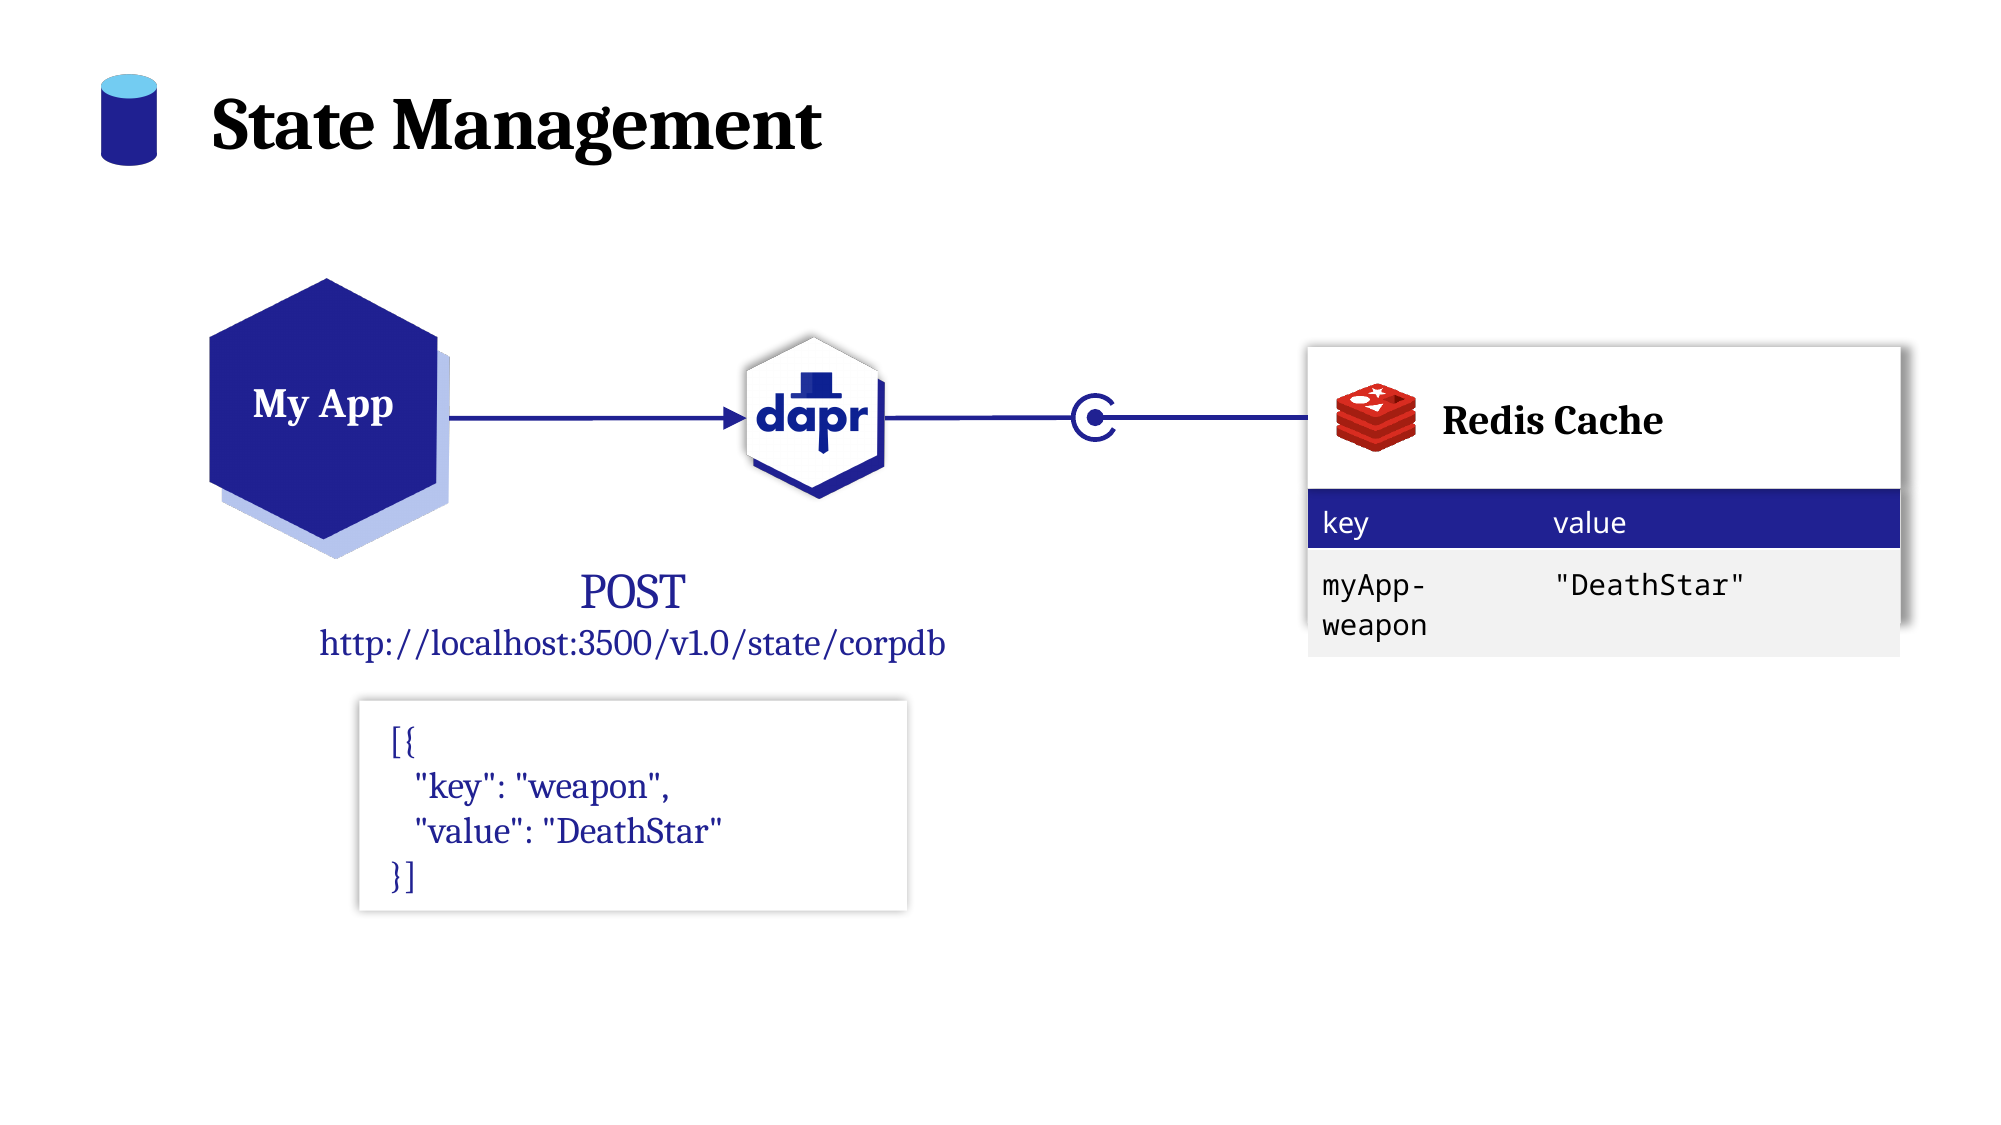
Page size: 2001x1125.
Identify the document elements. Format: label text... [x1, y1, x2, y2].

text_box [884, 395, 1086, 440]
table_header value [1539, 496, 1900, 548]
table_cell "DeathStar" [1539, 550, 1900, 657]
text_box POST http://localhost:3500/v1.0/state/corpdb [154, 558, 1112, 664]
picture [101, 74, 157, 166]
table_cell myApp-weapon [1308, 550, 1539, 657]
text_box [{ "key": "weapon", "value": "DeathStar" }] [359, 700, 907, 911]
title State Management [213, 75, 1904, 166]
table_header key [1308, 495, 1539, 548]
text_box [1086, 346, 1901, 489]
picture [746, 337, 886, 500]
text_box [209, 278, 450, 559]
